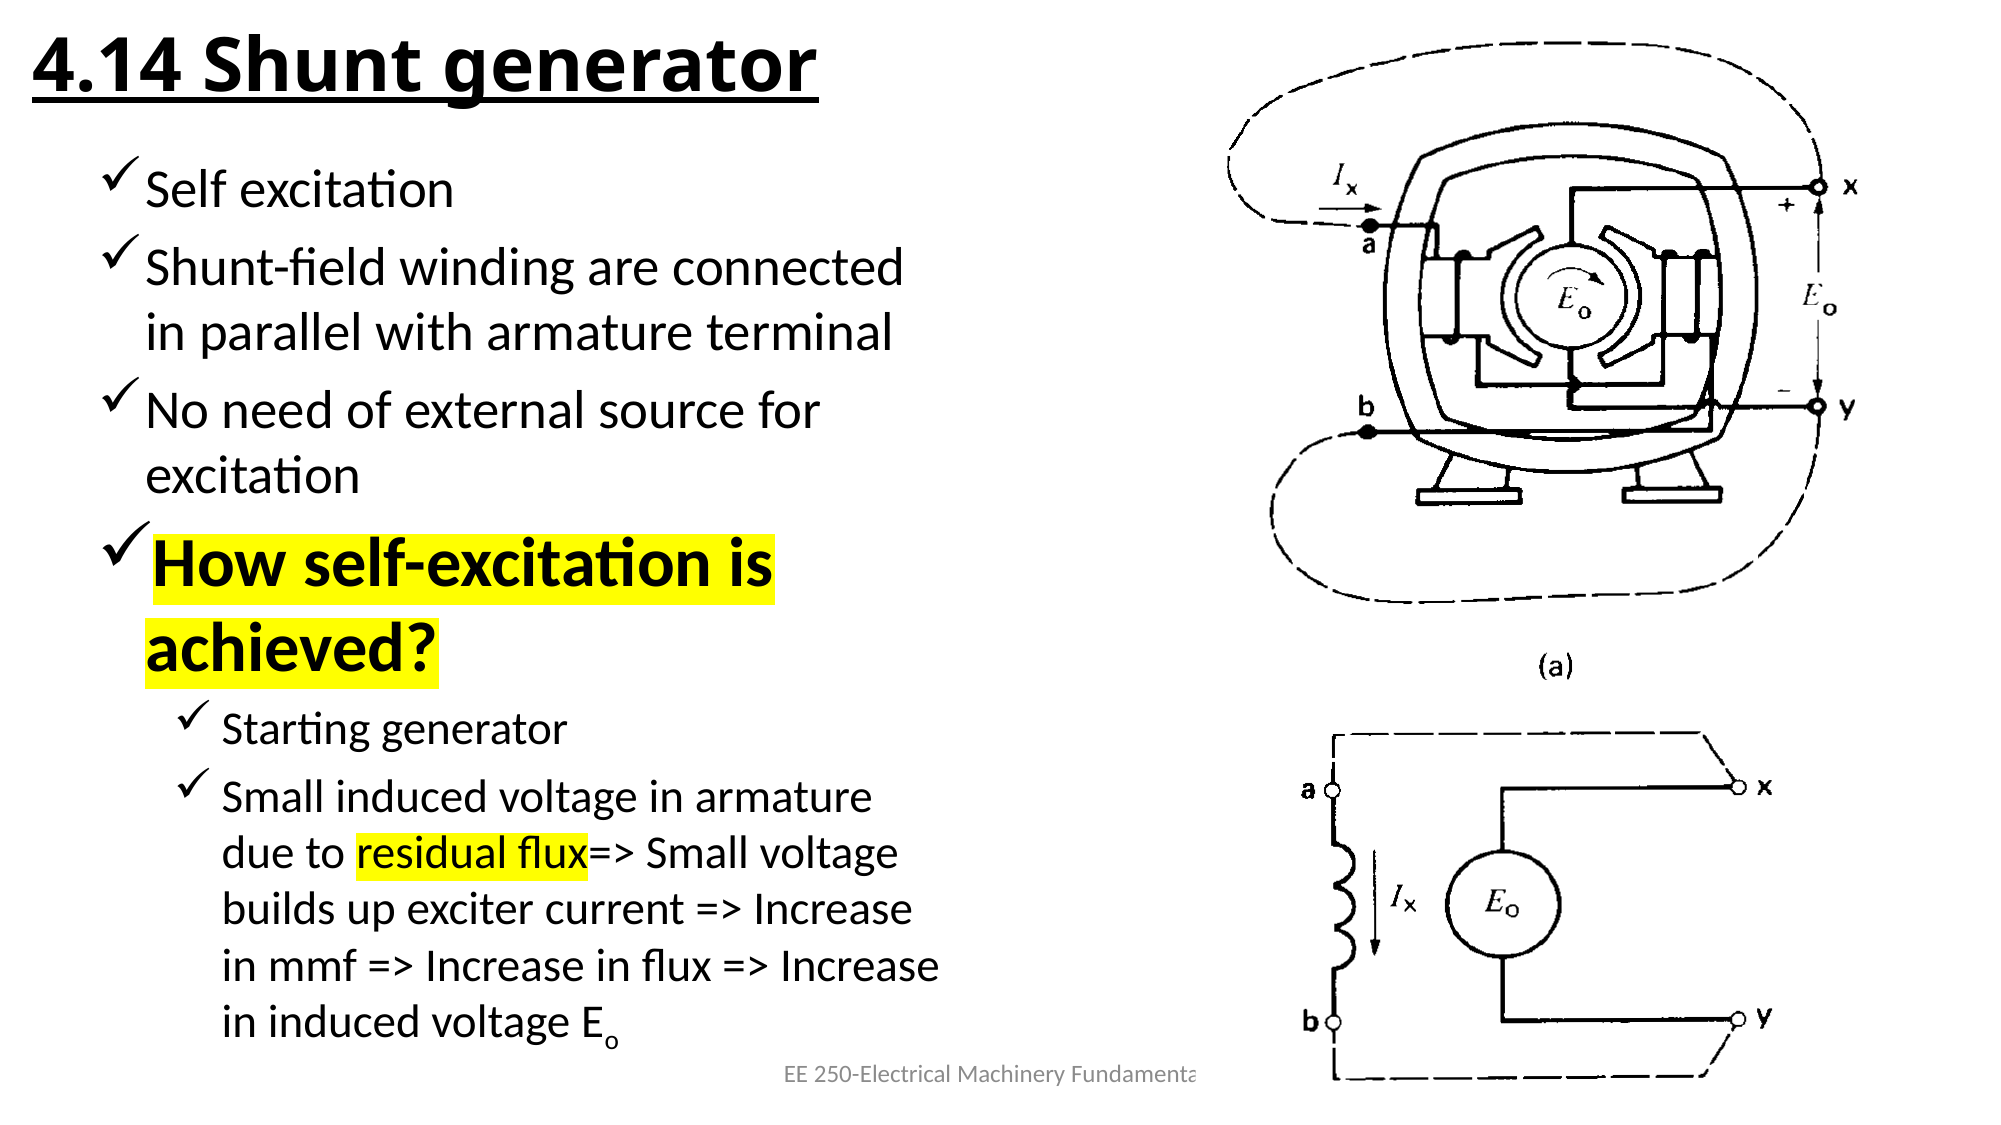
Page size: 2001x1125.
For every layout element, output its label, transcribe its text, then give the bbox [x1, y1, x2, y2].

title 4.14 Shunt generator [17, 23, 1027, 116]
list Self excitation Shunt-field winding are connected in parallel with armature terminal No need of external source for excitation How self-excitation is achieved? Starting generator Small induced voltage in armature due to residual flux=> Small voltage builds up exciter current => Increase in mmf => Increase in flux => Increase in induced voltage Eo [82, 145, 962, 1073]
picture [1195, 0, 1918, 1125]
footer EE 250-Electrical Machinery Fundamentals [662, 1042, 1195, 1103]
